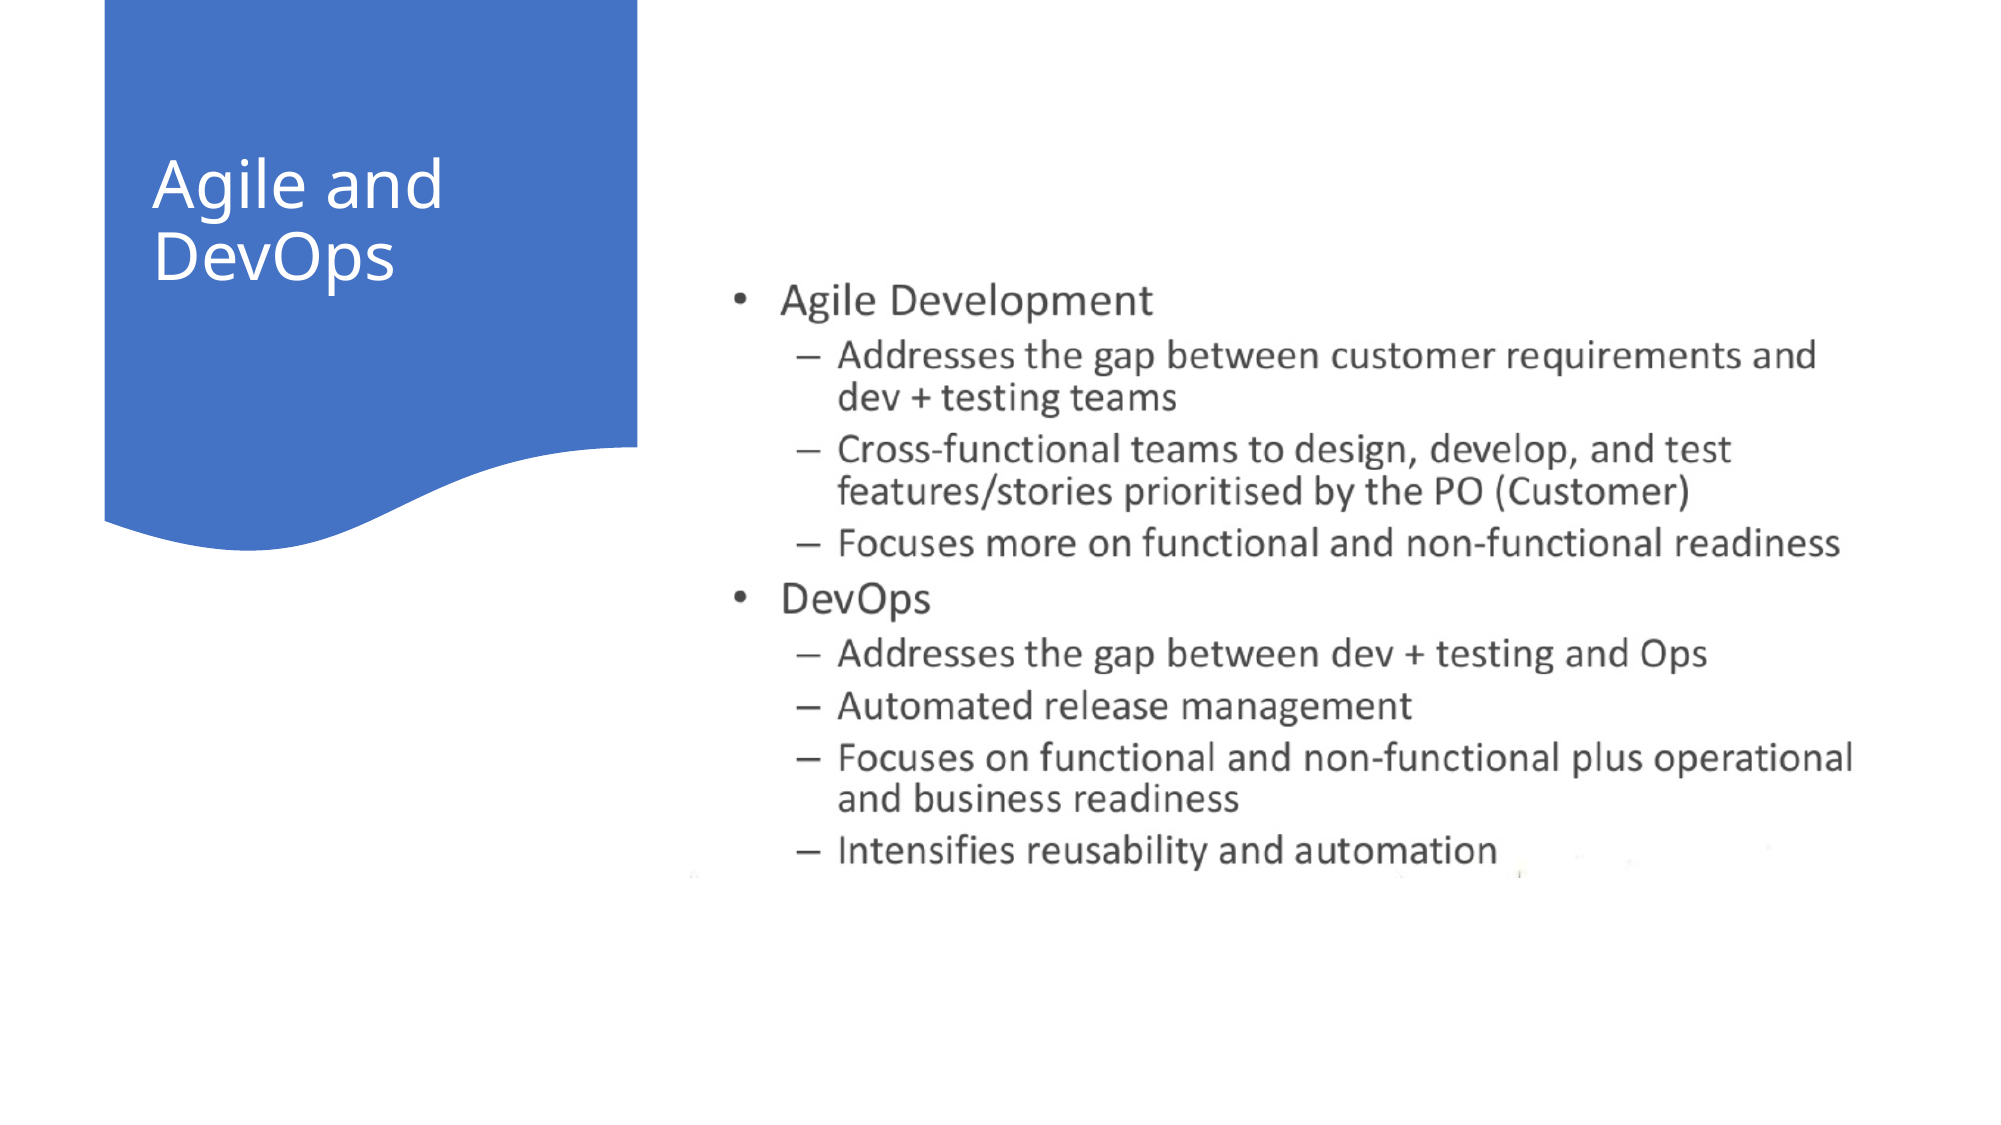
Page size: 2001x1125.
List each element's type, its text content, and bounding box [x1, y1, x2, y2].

title Agile and DevOps [137, 28, 604, 417]
picture [690, 247, 1896, 878]
text_box [103, 0, 639, 552]
